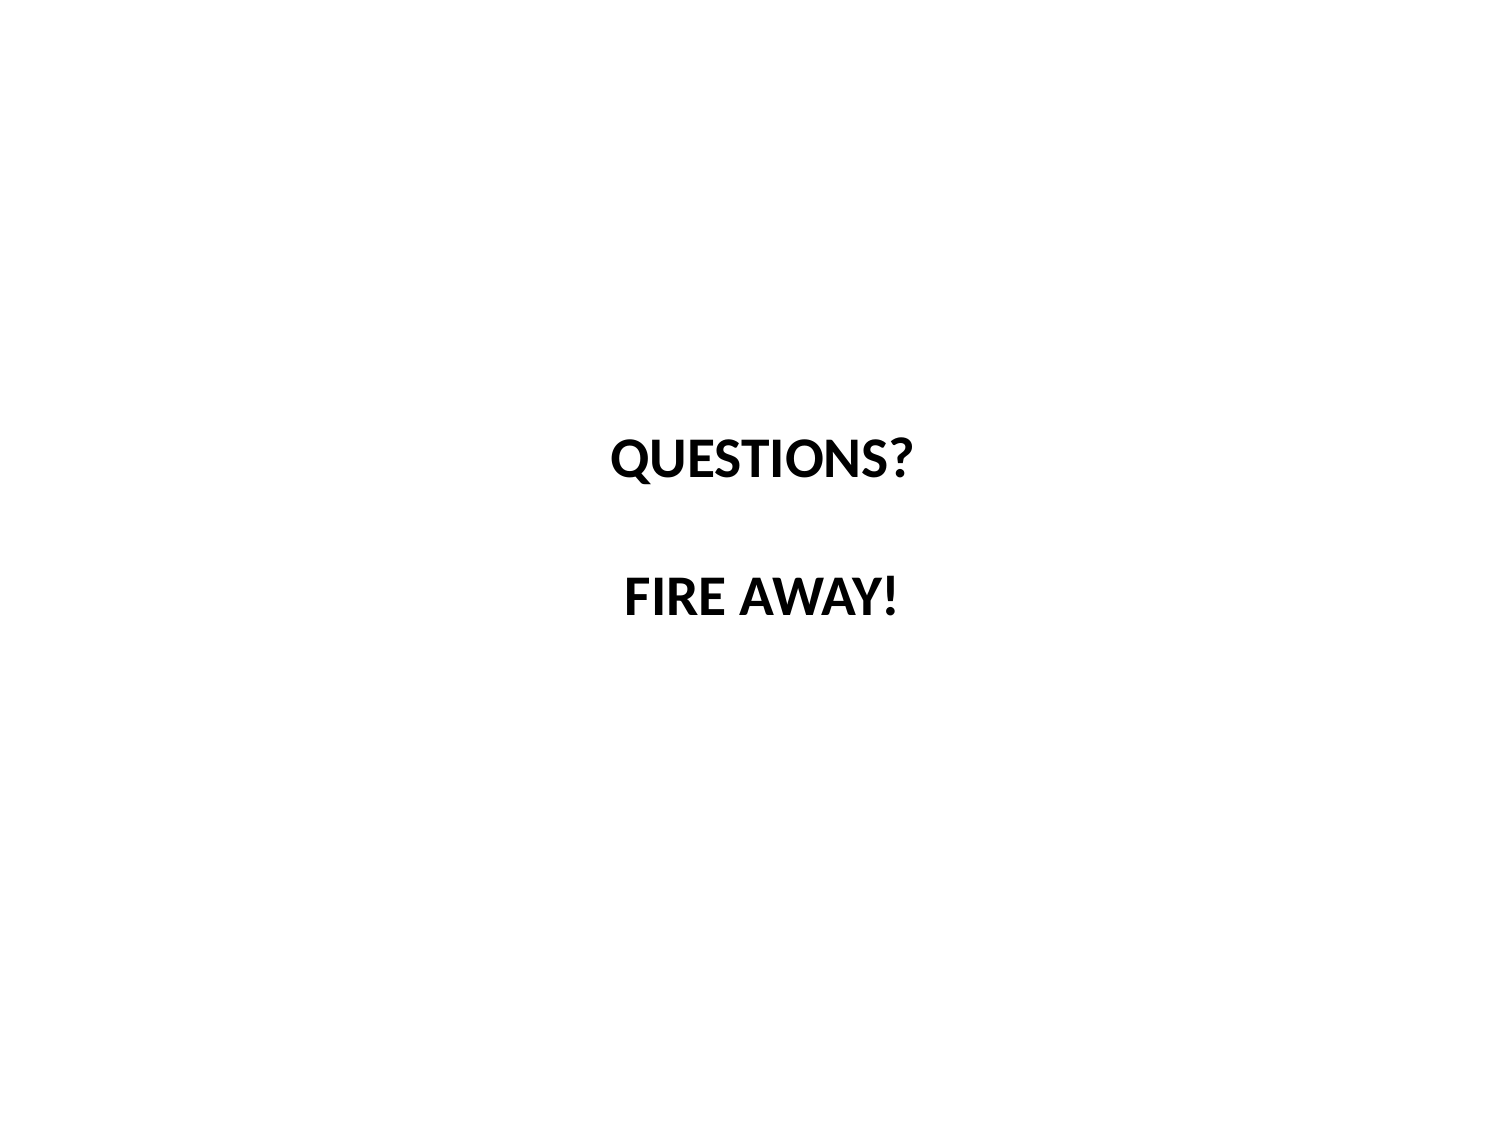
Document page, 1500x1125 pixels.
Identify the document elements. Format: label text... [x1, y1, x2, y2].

title Questions? Fire away! [125, 412, 1401, 636]
